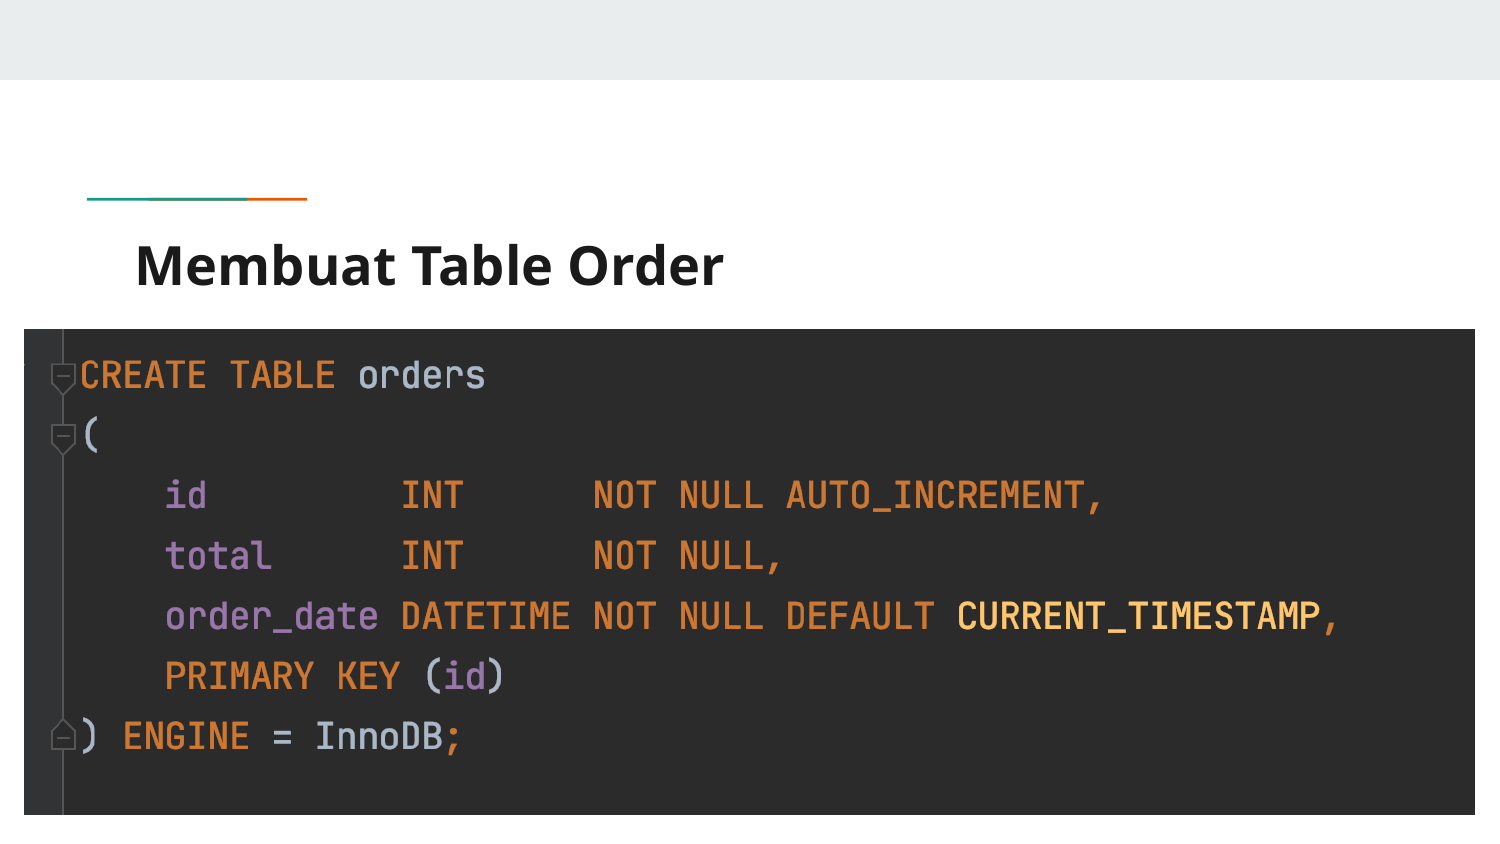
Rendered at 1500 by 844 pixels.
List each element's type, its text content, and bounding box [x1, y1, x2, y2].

picture [24, 328, 1476, 816]
title Membuat Table Order [119, 216, 1381, 305]
